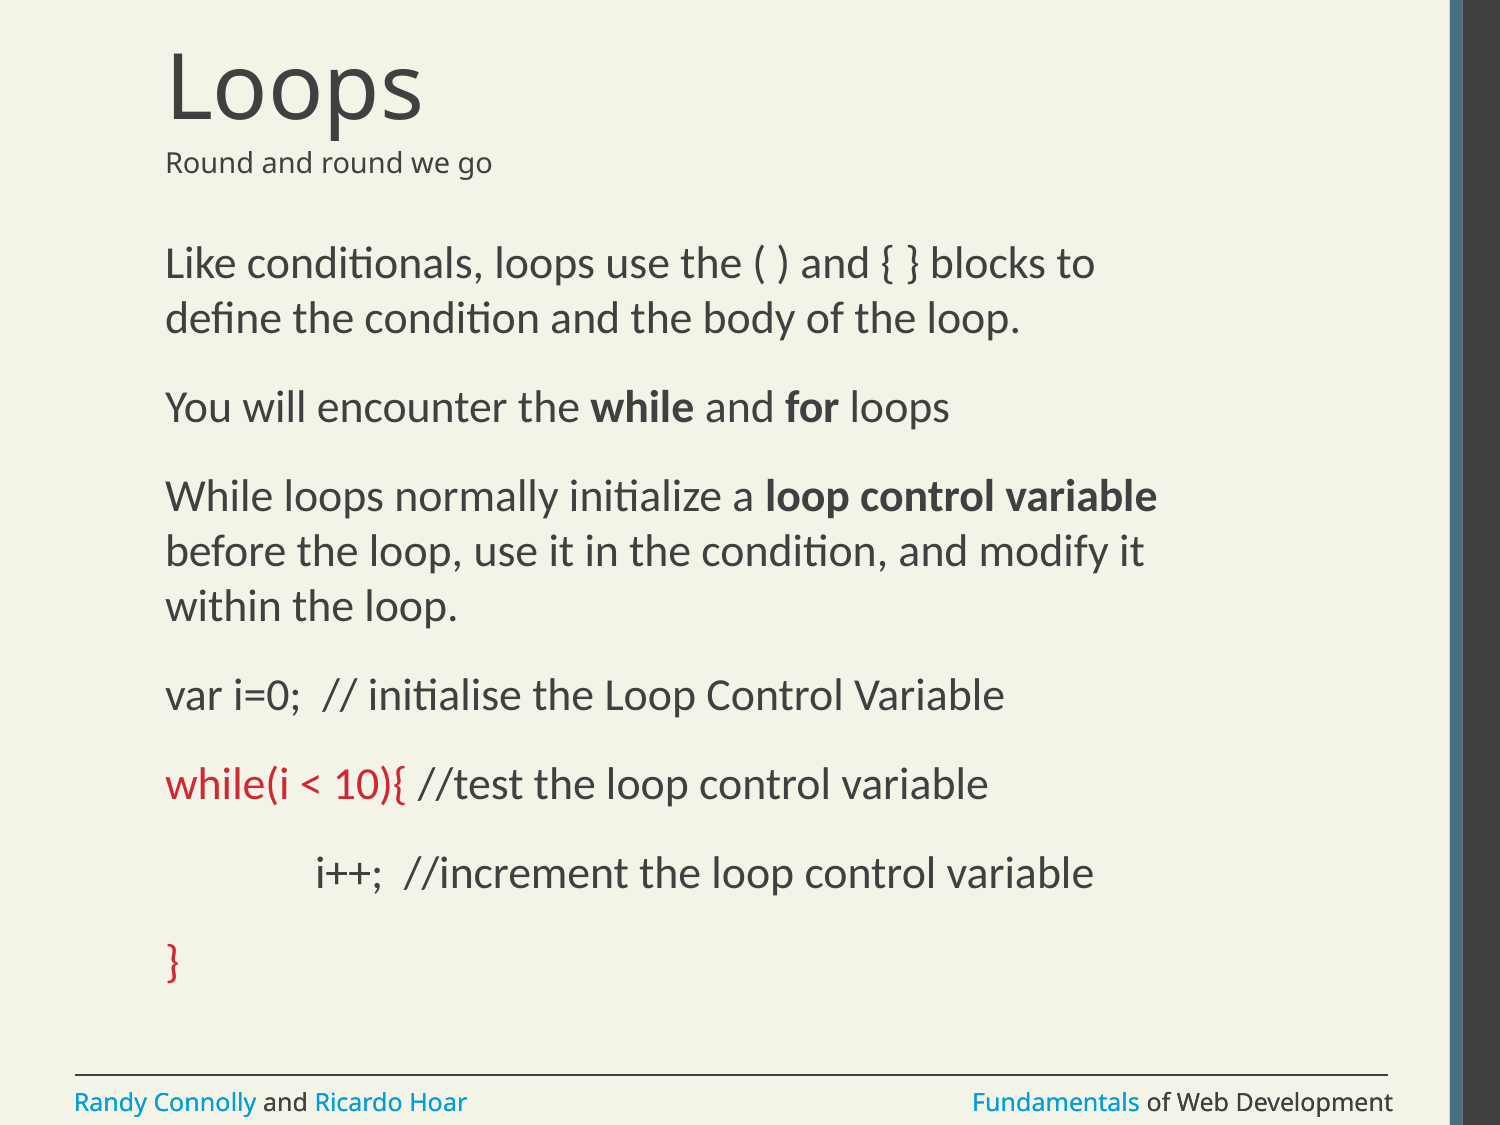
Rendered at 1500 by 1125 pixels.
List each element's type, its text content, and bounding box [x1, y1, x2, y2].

list Round and round we go [150, 137, 1200, 188]
title Loops [150, 20, 1425, 188]
list Like conditionals, loops use the ( ) and { } blocks to define the condition and the body of the loop. You will encounter the while and for loops While loops normally initialize a loop control variable before the loop, use it in the condition, and modify it within the loop. var i=0; // initialise the Loop Control Variable while(i < 10){ //test the loop control variable i++; //increment the loop control variable } [150, 224, 1200, 1005]
